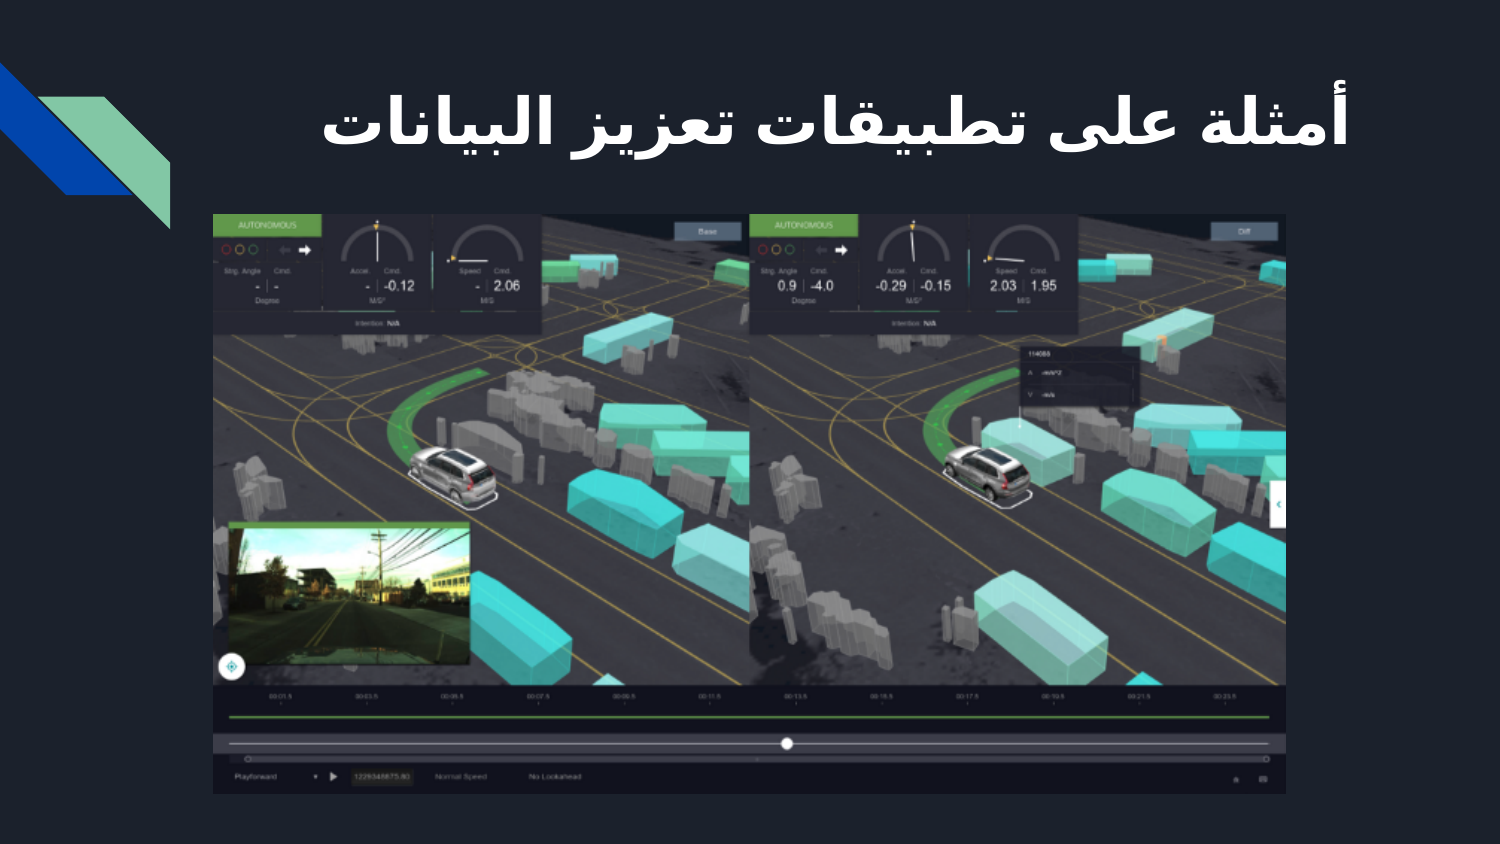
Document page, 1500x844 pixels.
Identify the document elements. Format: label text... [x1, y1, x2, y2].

title أمثلة على تطبيقات تعزيز البيانات [212, 64, 1368, 215]
picture [213, 214, 1287, 794]
